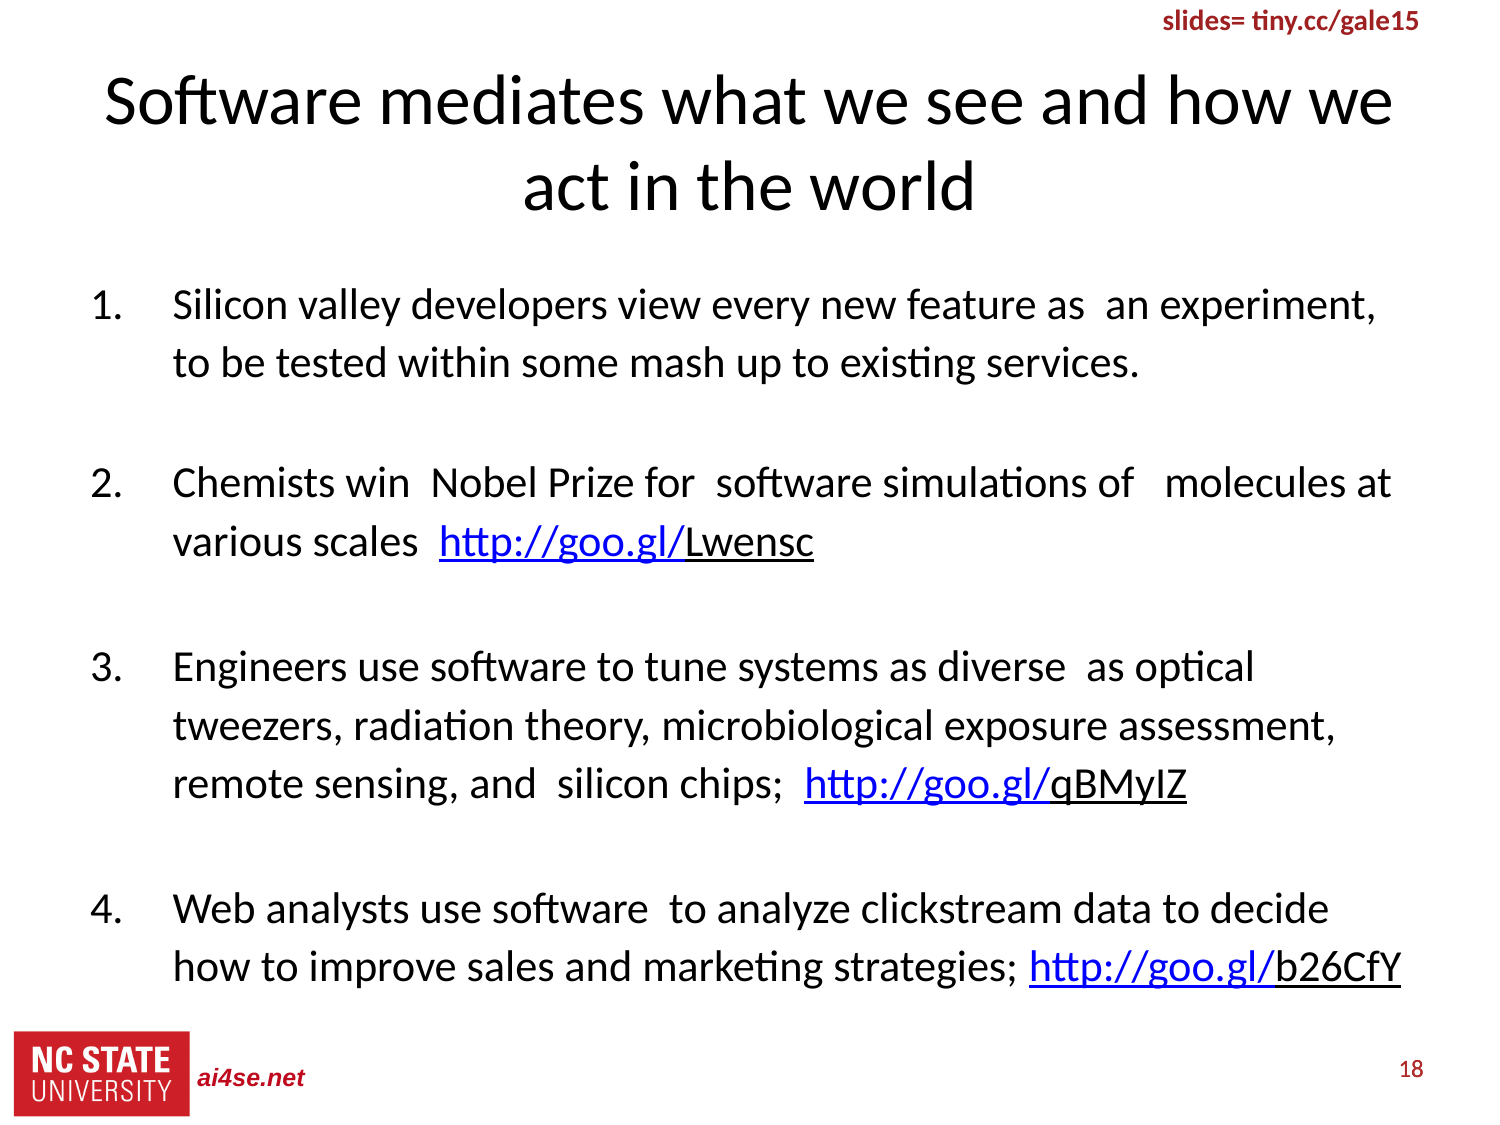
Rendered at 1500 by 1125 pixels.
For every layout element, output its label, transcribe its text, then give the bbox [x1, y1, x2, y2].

list Silicon valley developers view every new feature as an experiment, to be tested within some mash up to existing services. Chemists win Nobel Prize for software simulations of molecules at various scales http://goo.gl/Lwensc Engineers use software to tune systems as diverse as optical tweezers, radiation theory, microbiological exposure assessment, remote sensing, and silicon chips; http://goo.gl/qBMyIZ Web analysts use software to analyze clickstream data to decide how to improve sales and marketing strategies; http://goo.gl/b26CfY [75, 262, 1425, 1005]
title Software mediates what we see and how we act in the world [75, 45, 1425, 233]
picture [13, 1030, 191, 1118]
